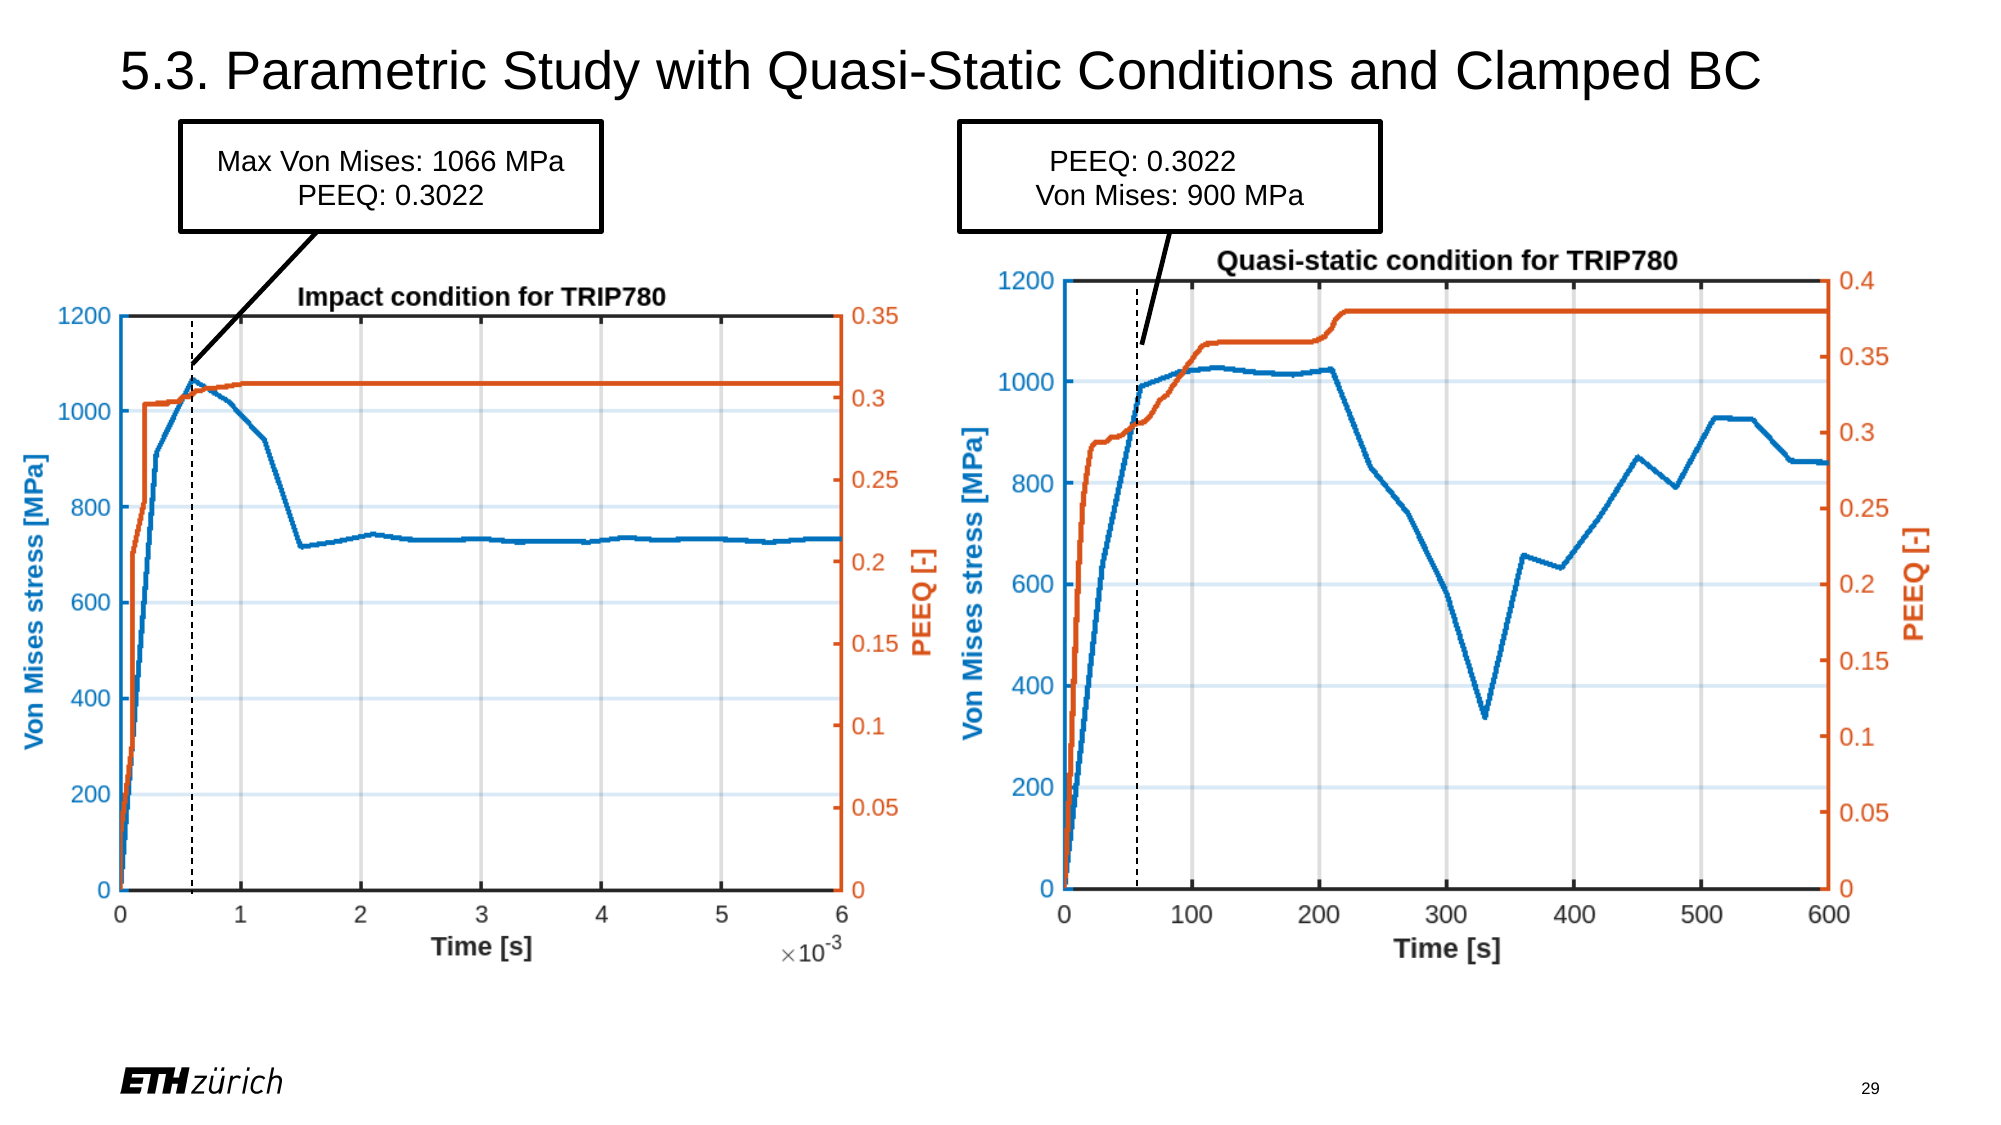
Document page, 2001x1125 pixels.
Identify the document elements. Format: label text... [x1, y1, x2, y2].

slide_number 29 [1827, 1069, 1880, 1106]
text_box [1141, 231, 1171, 345]
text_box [191, 232, 317, 365]
text_box PEEQ: 0.3022 Von Mises: 900 MPa [959, 121, 1381, 232]
title 5.3. Parametric Study with Quasi-Static Conditions and Clamped BC [120, 42, 1880, 191]
picture [20, 284, 939, 964]
text_box Max Von Mises: 1066 MPa PEEQ: 0.3022 [180, 121, 602, 232]
picture [120, 1067, 282, 1094]
picture [959, 247, 1933, 968]
